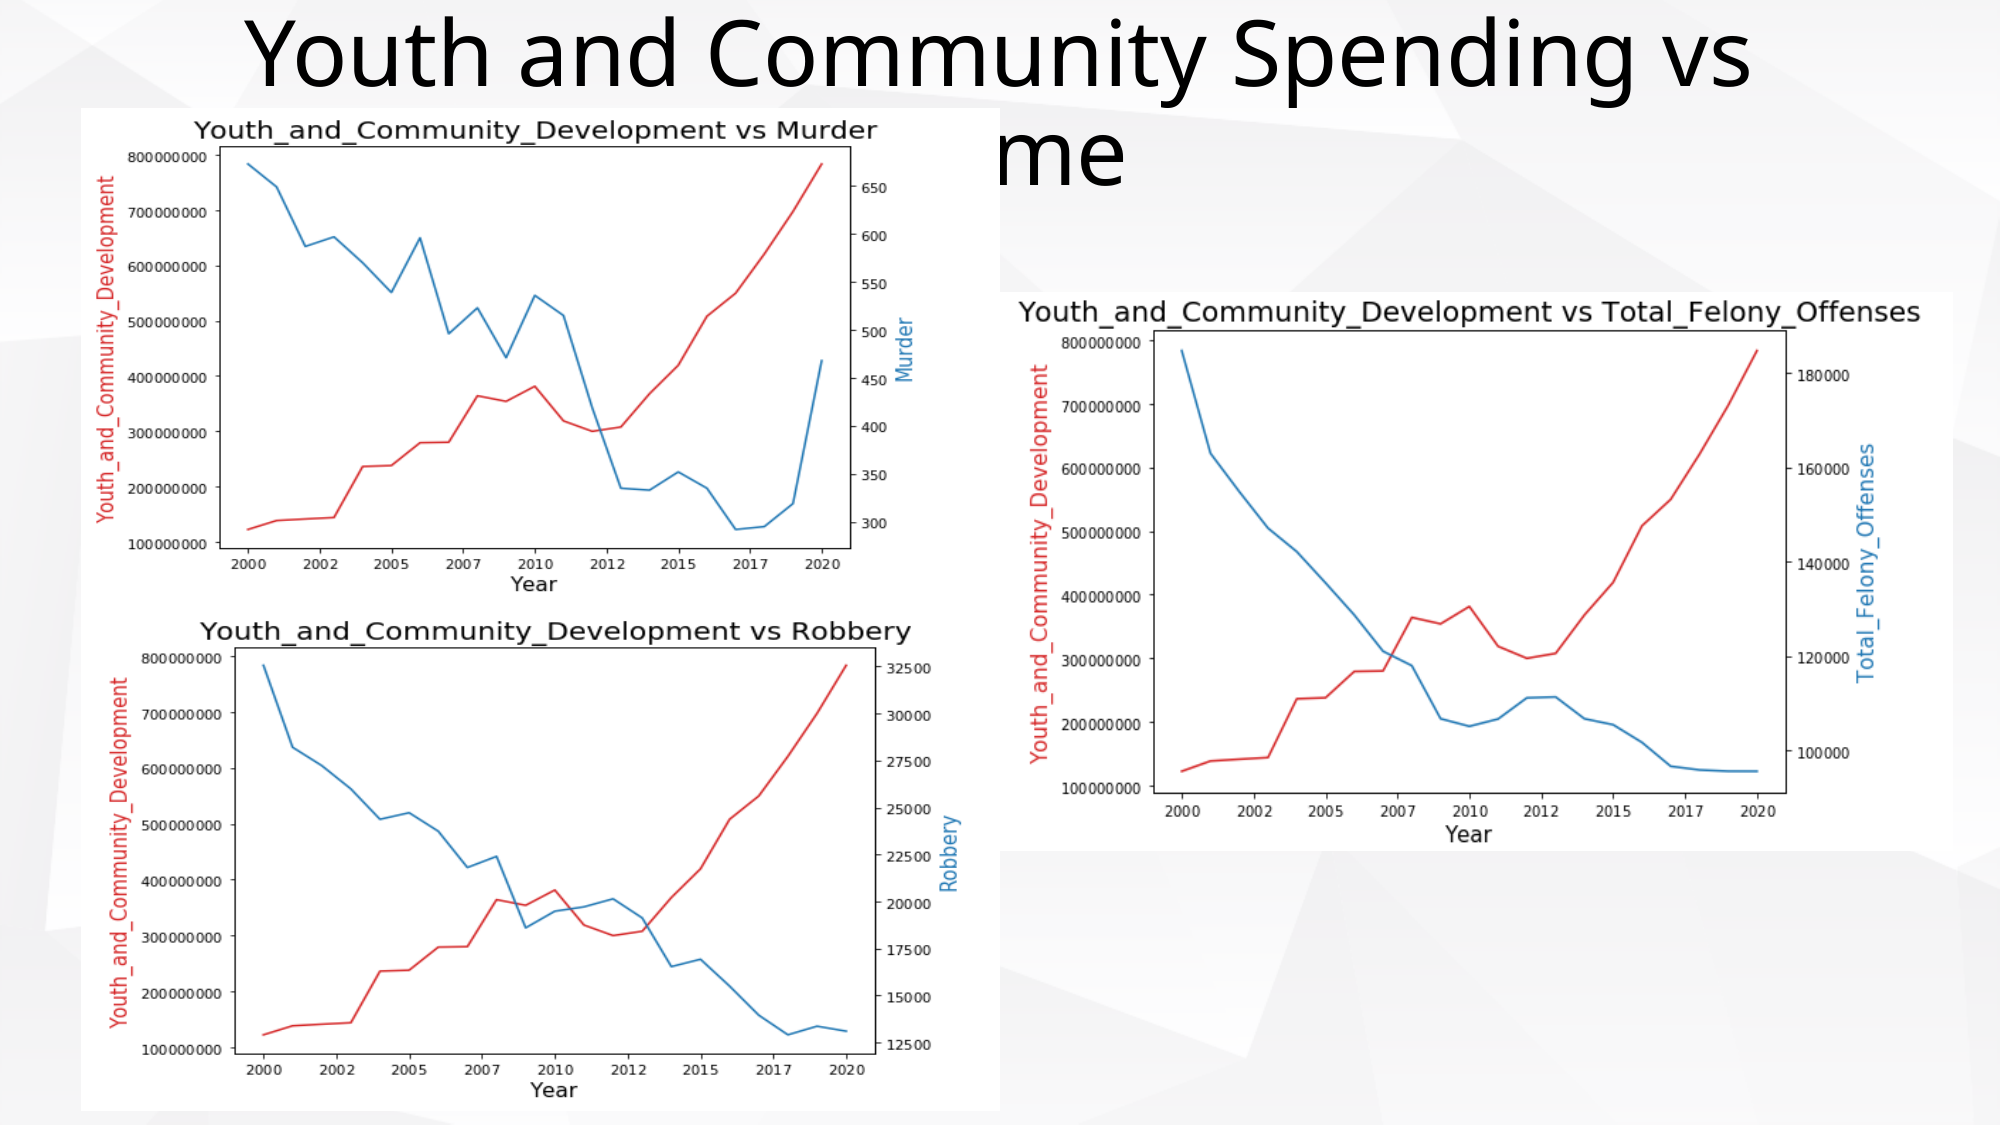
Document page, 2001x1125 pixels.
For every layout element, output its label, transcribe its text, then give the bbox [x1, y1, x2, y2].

picture [0, 0, 2000, 1125]
title Youth and Community Spending vs Crime [137, 0, 1863, 218]
